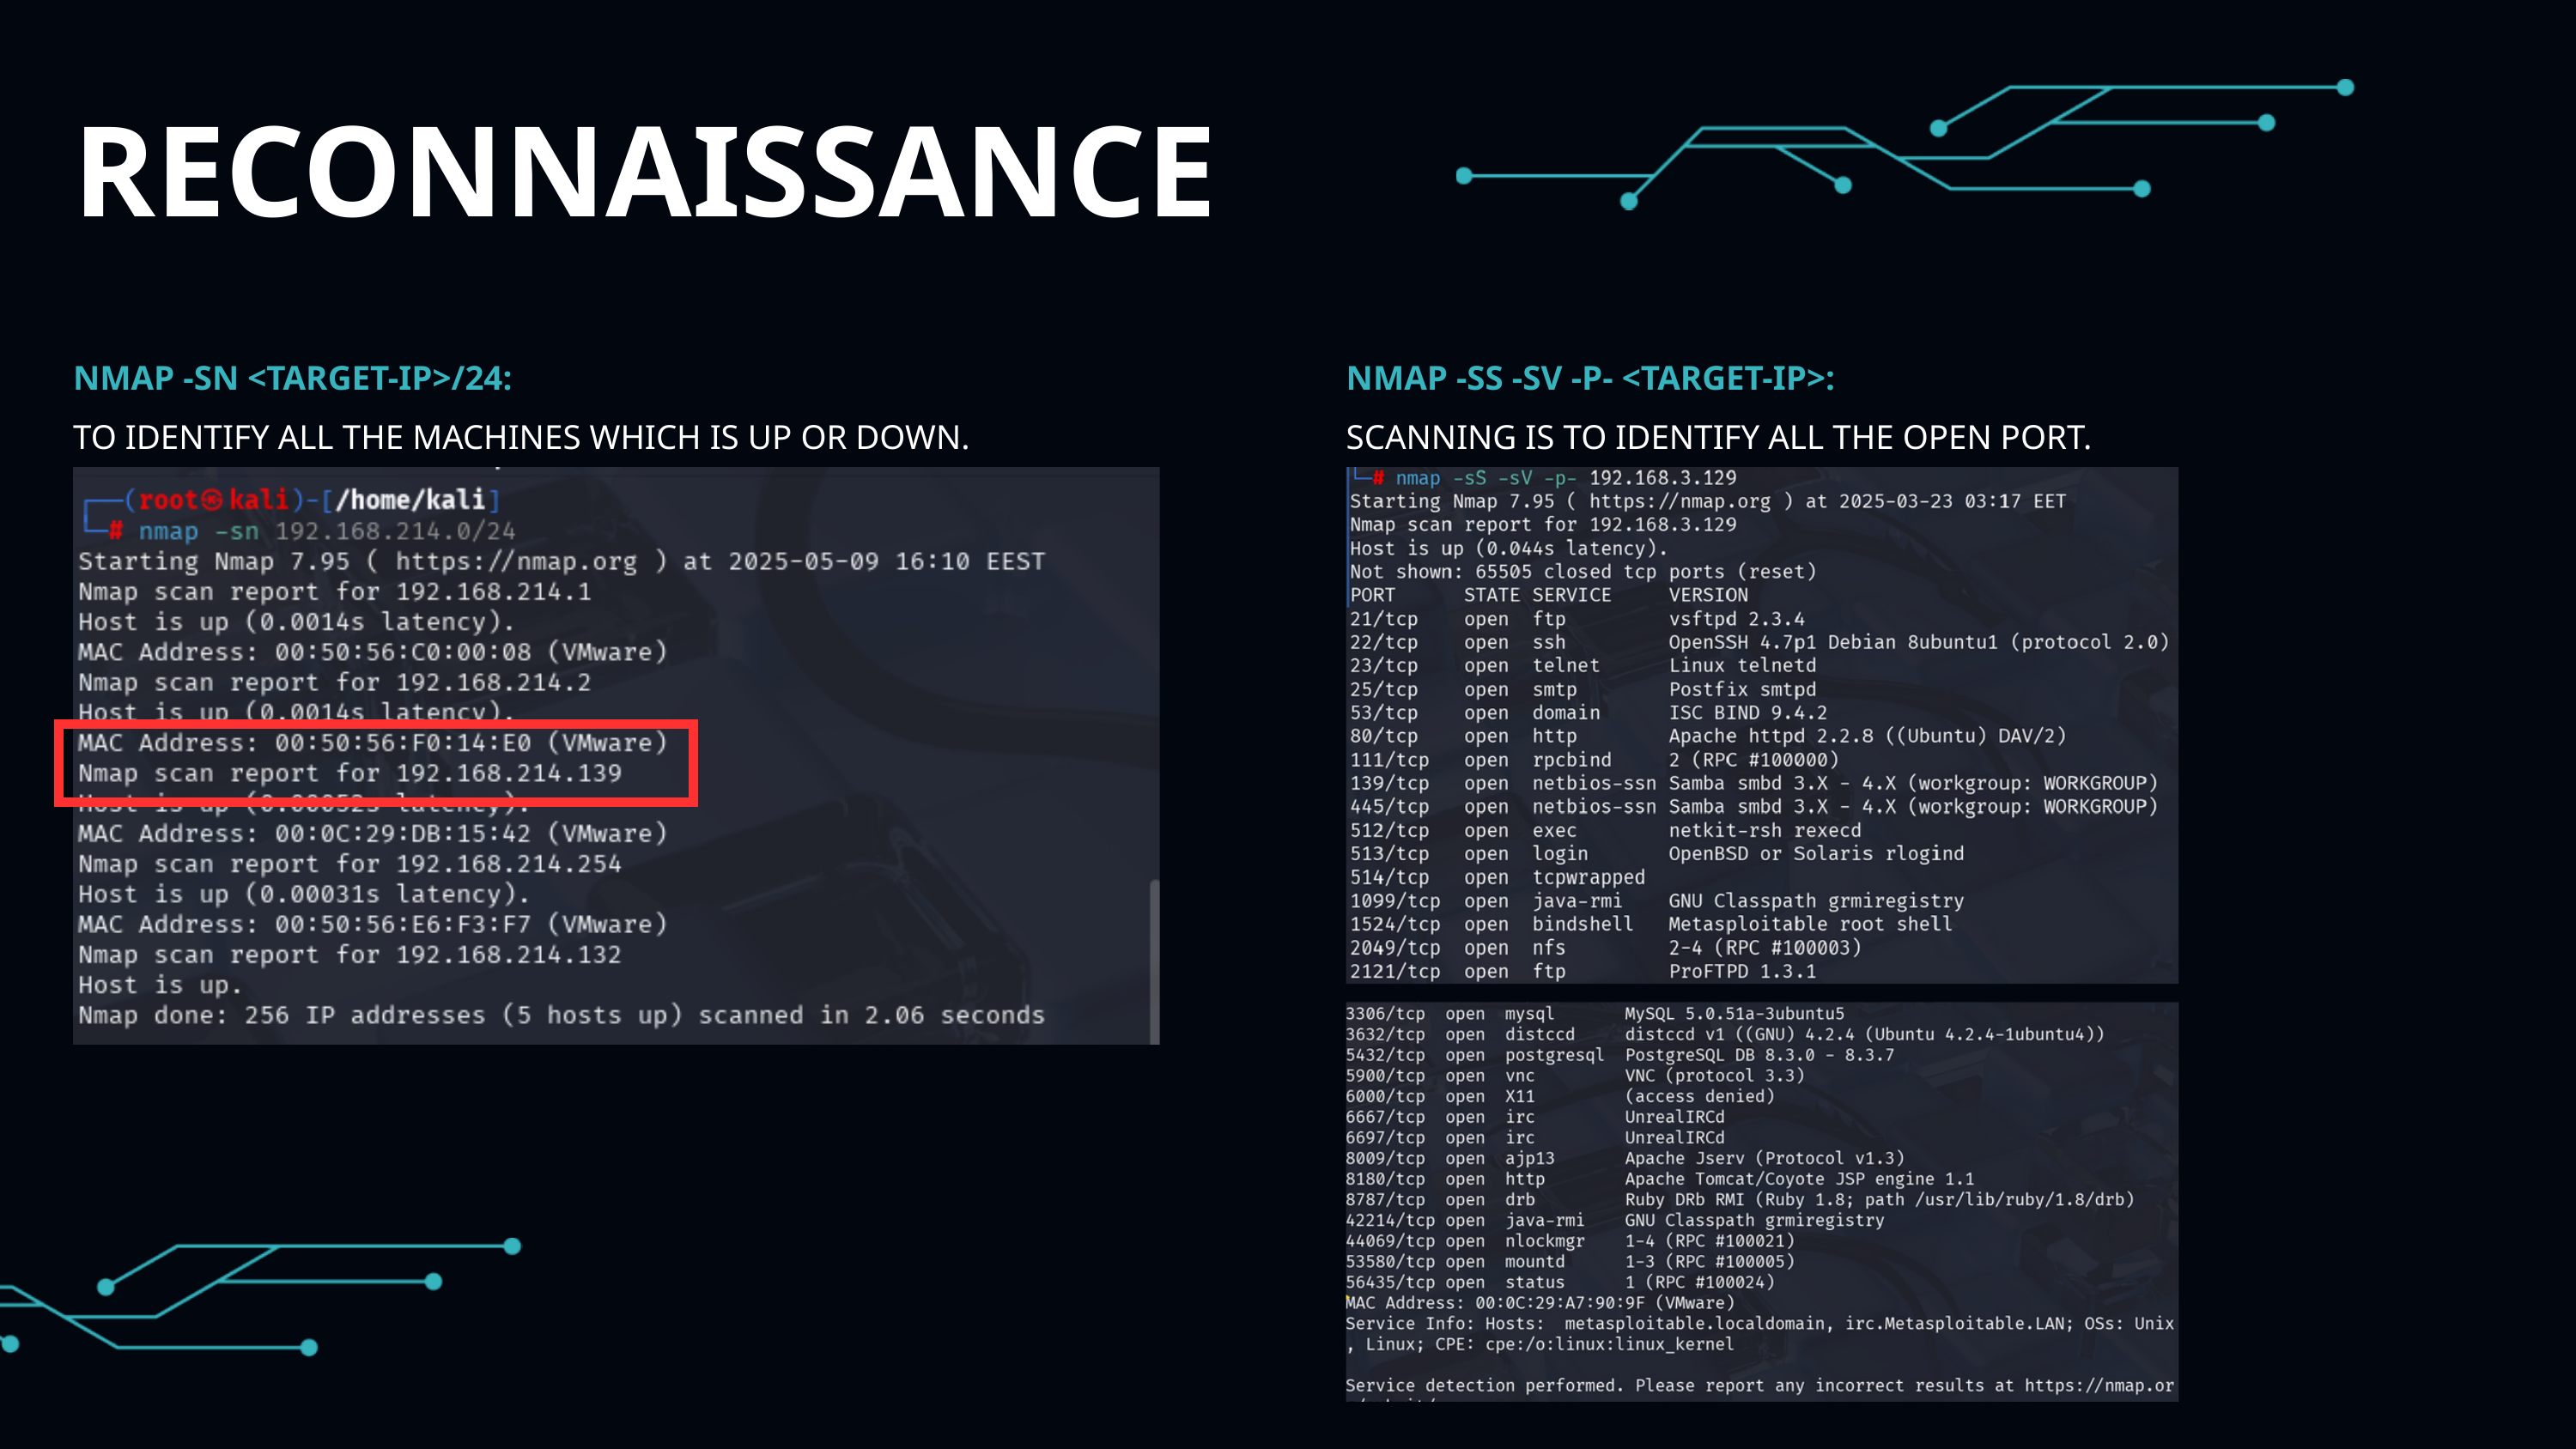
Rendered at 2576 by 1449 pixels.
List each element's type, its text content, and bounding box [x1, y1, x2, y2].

text_box NMAP -SS -SV -P- <TARGET-IP>: SCANNING IS TO IDENTIFY ALL THE OPEN PORT. [1346, 367, 2386, 457]
text_box [1455, 79, 2356, 210]
text_box [0, 1238, 523, 1369]
text_box [73, 467, 1160, 1046]
text_box NMAP -SN <TARGET-IP>/24: TO IDENTIFY ALL THE MACHINES WHICH IS UP OR DOWN. [73, 367, 1113, 457]
text_box [1346, 467, 2179, 1402]
text_box RECONNAISSANCE [73, 129, 1387, 242]
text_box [58, 724, 695, 803]
